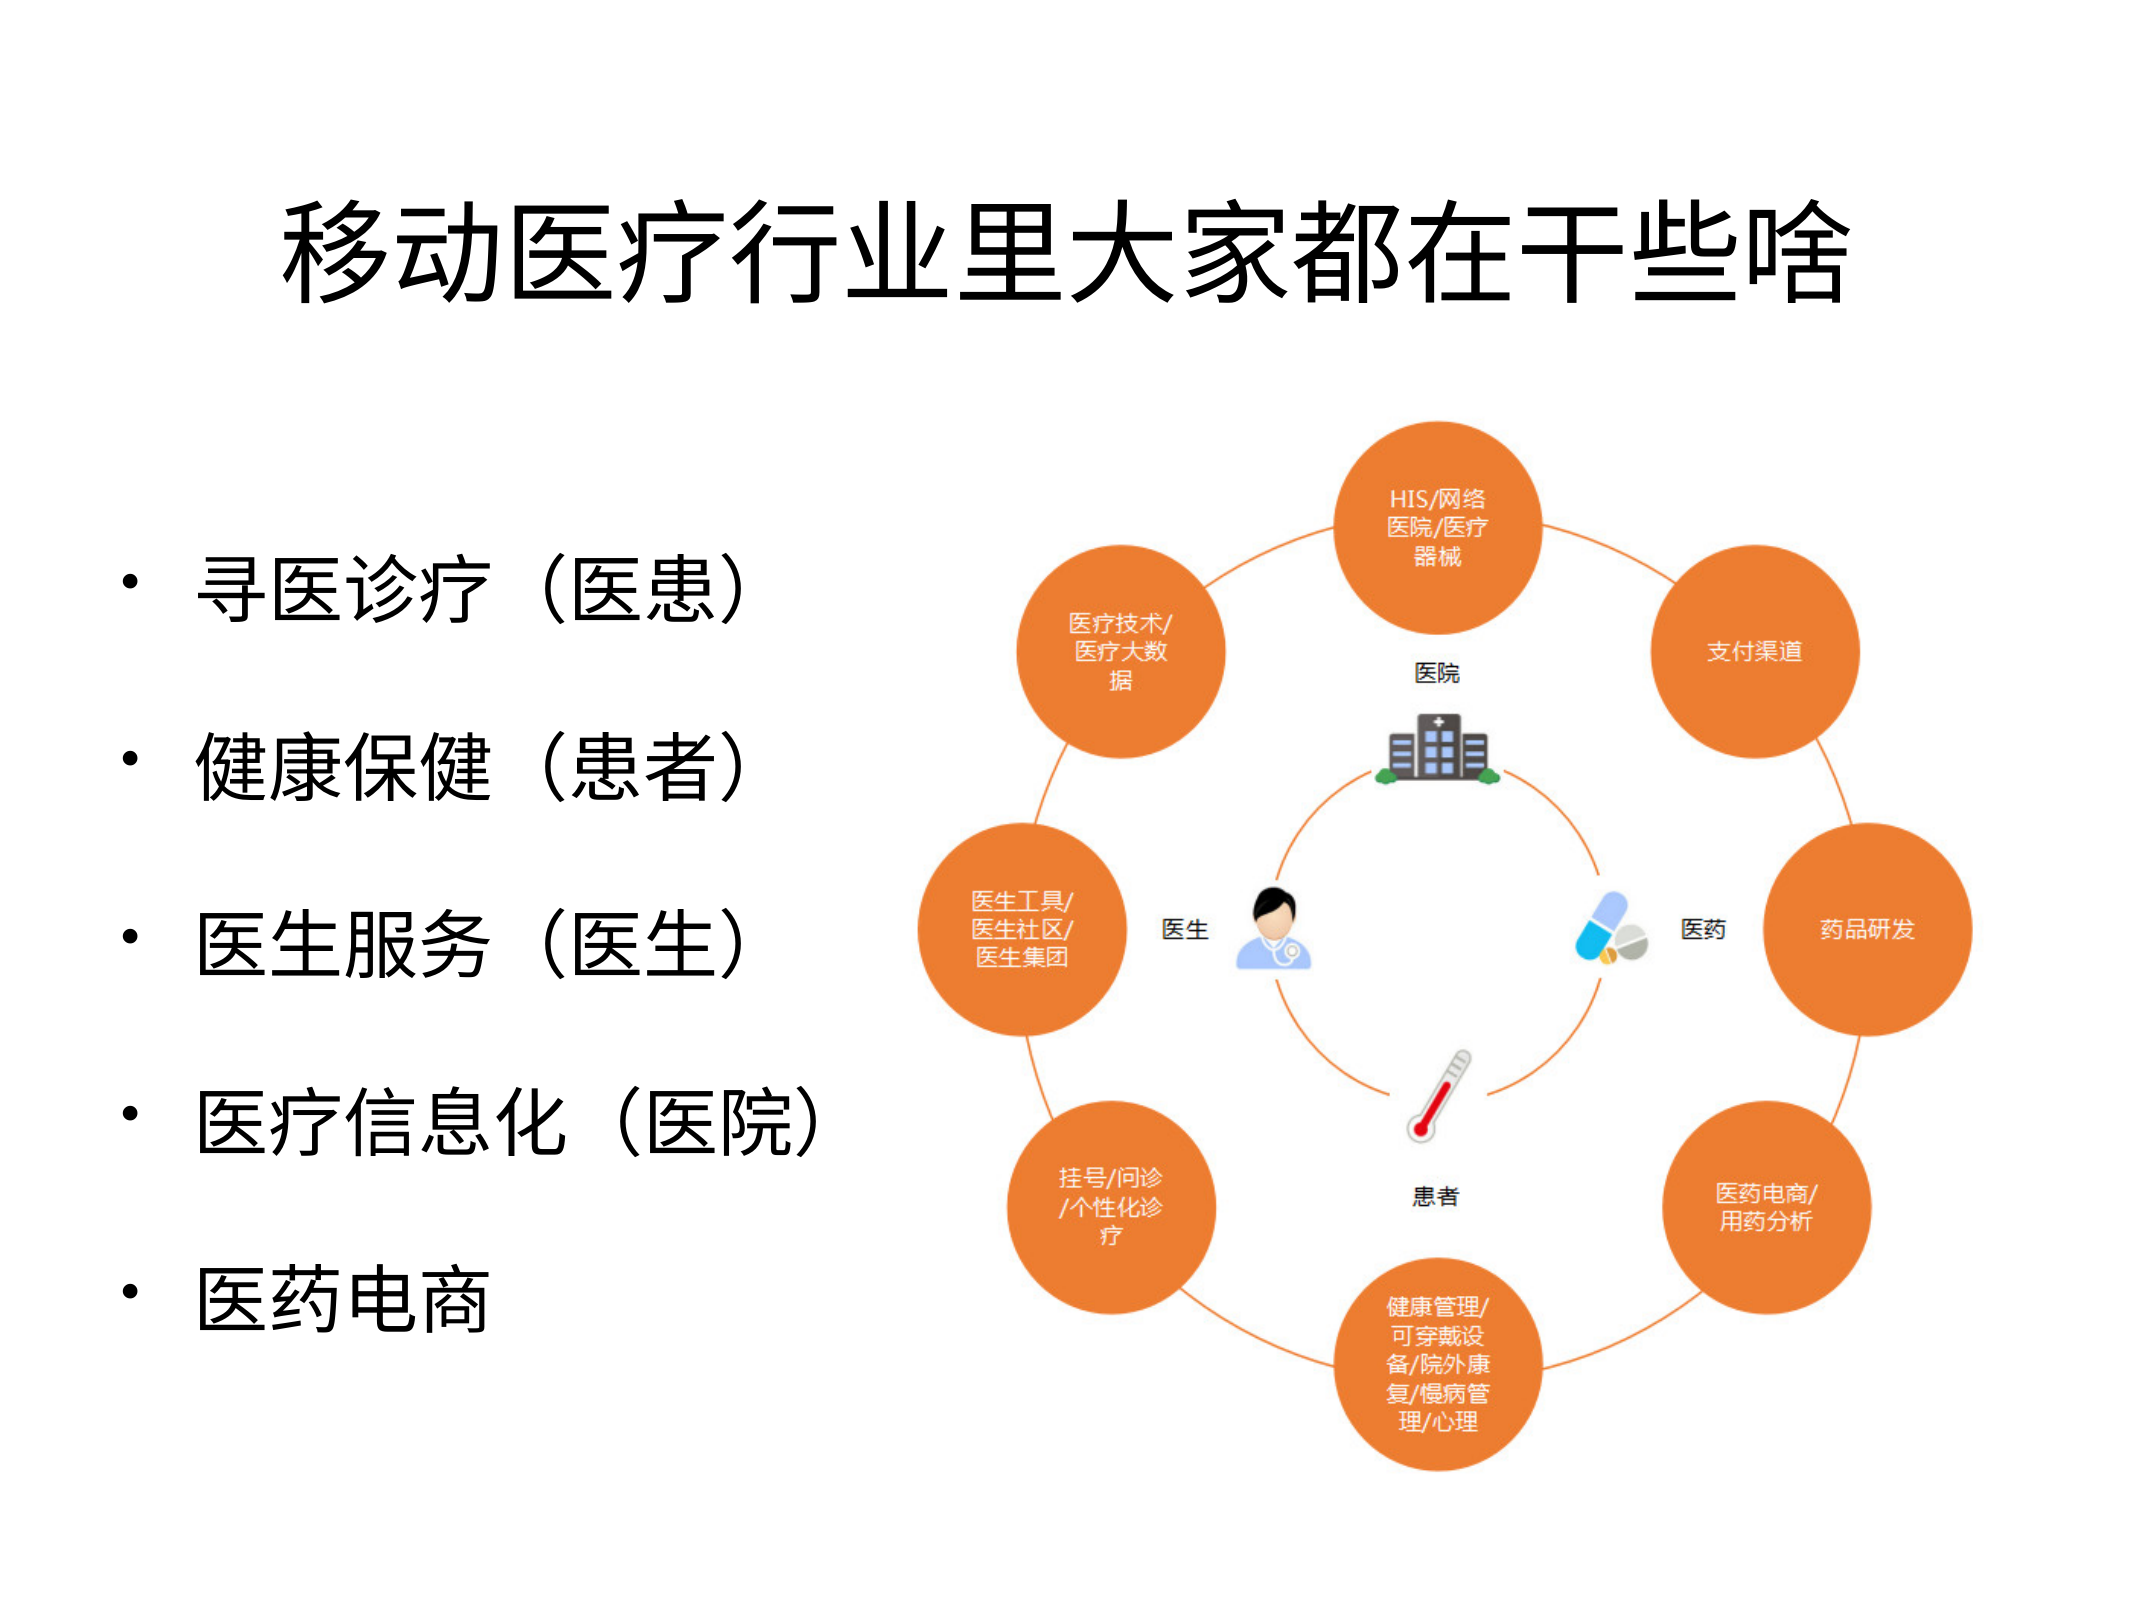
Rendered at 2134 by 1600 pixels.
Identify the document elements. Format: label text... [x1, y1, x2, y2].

list 寻医诊疗（医患） 健康保健（患者） 医生服务（医生） 医疗信息化（医院） 医药电商 [111, 425, 847, 1460]
picture [850, 343, 2040, 1543]
title 移动医疗行业里大家都在干些啥 [155, 72, 1978, 425]
